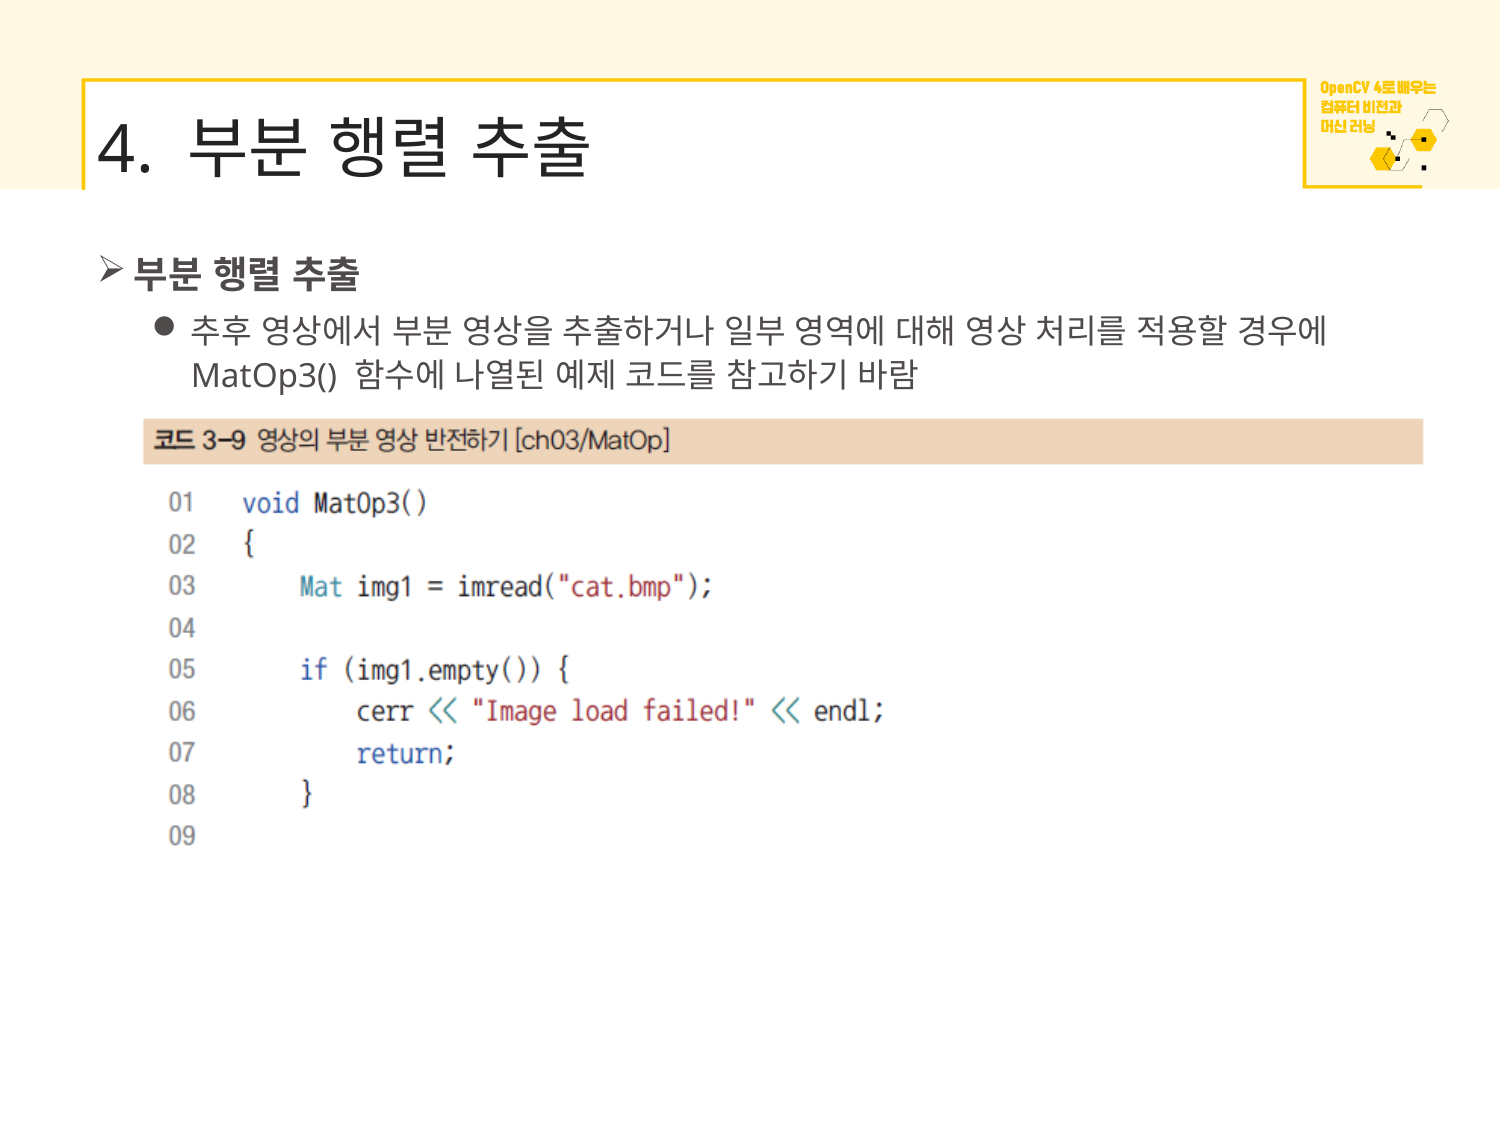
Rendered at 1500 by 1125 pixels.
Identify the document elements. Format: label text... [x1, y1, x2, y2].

title 4. 부분 행렬 추출 [82, 61, 1413, 193]
list 부분 행렬 추출 추후 영상에서 부분 영상을 추출하거나 일부 영역에 대해 영상 처리를 적용할 경우에 MatOp3() 함수에 나열된 예제 코드를 참고하기 바람 [81, 239, 1412, 1054]
picture [0, 0, 1500, 1125]
